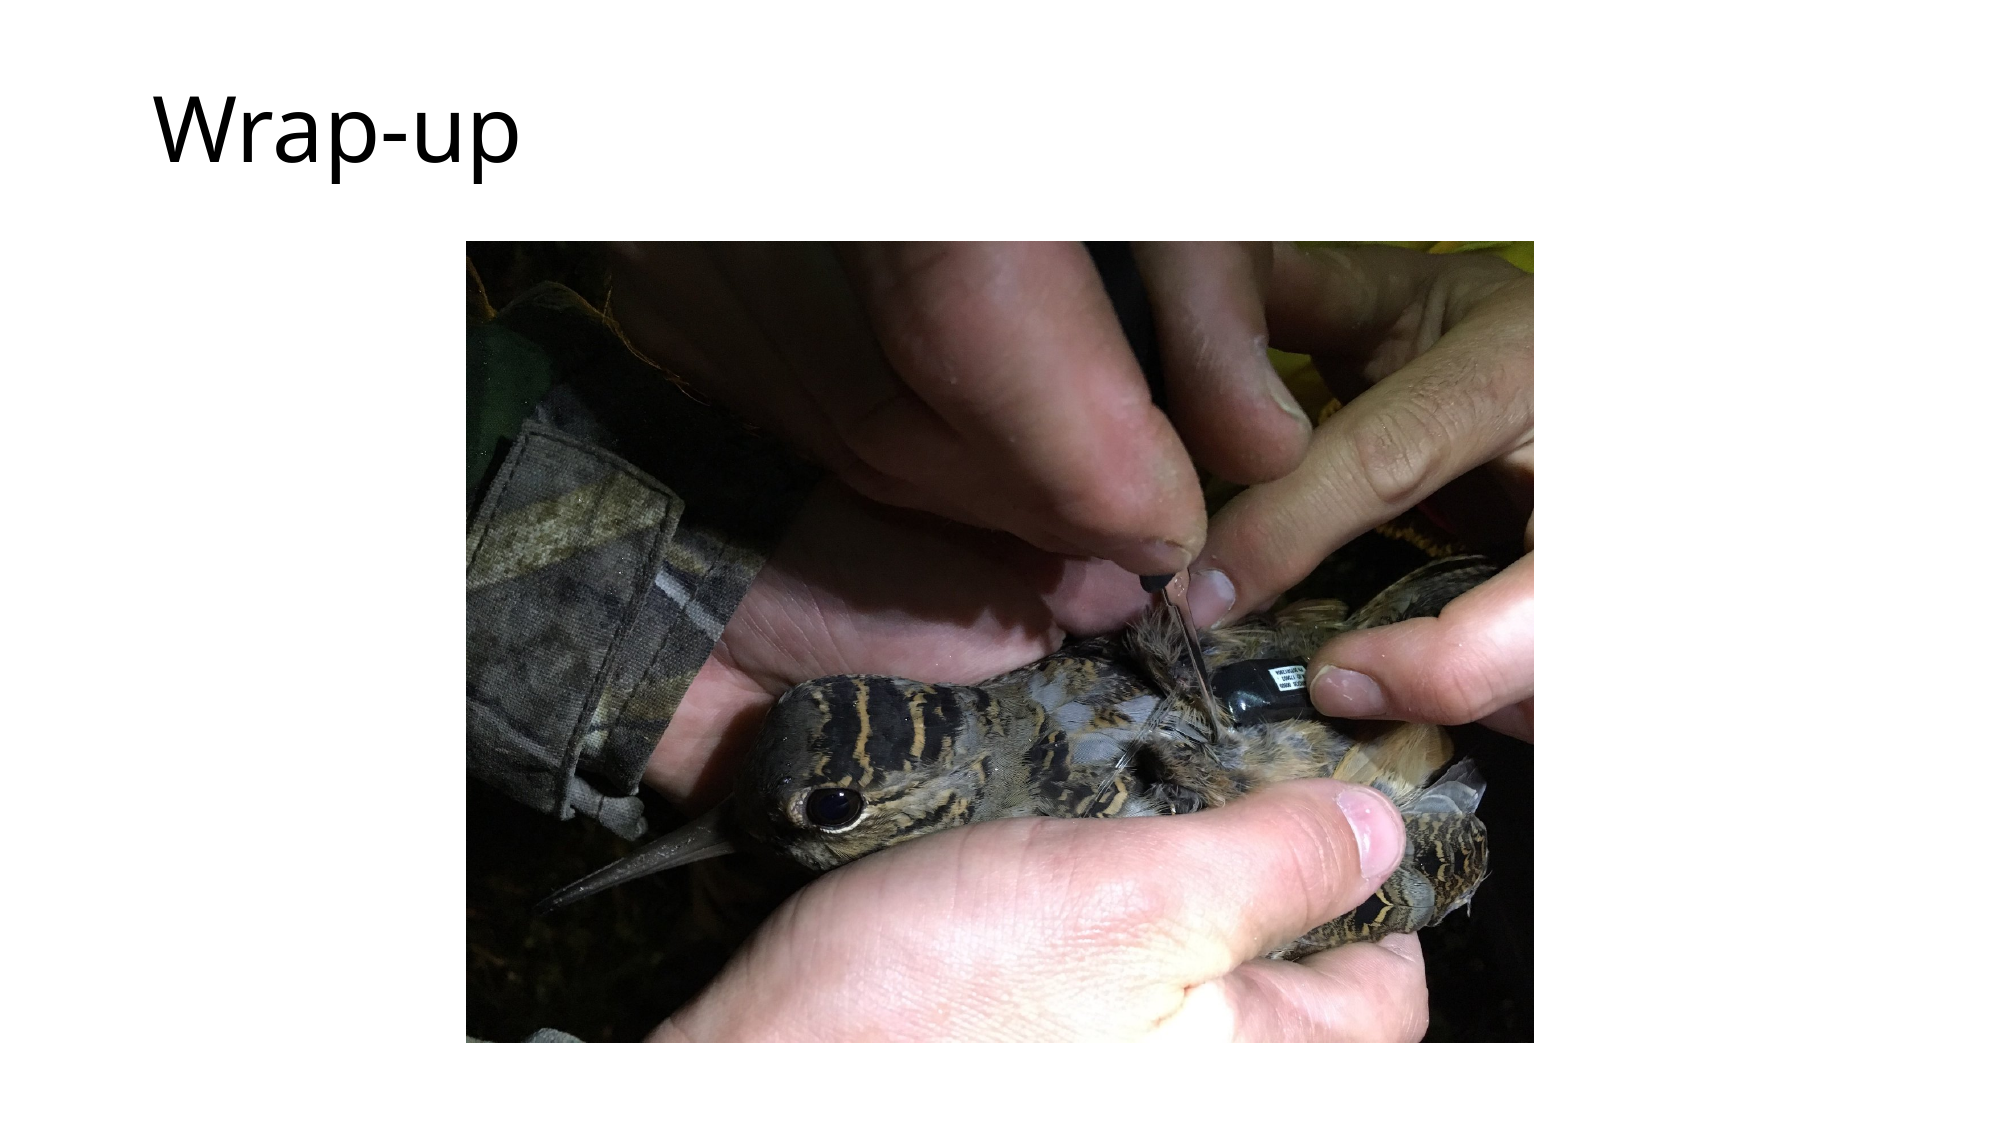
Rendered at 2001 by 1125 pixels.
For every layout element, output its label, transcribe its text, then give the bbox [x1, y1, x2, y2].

title Wrap-up [137, 24, 1863, 242]
picture [466, 241, 1534, 1043]
